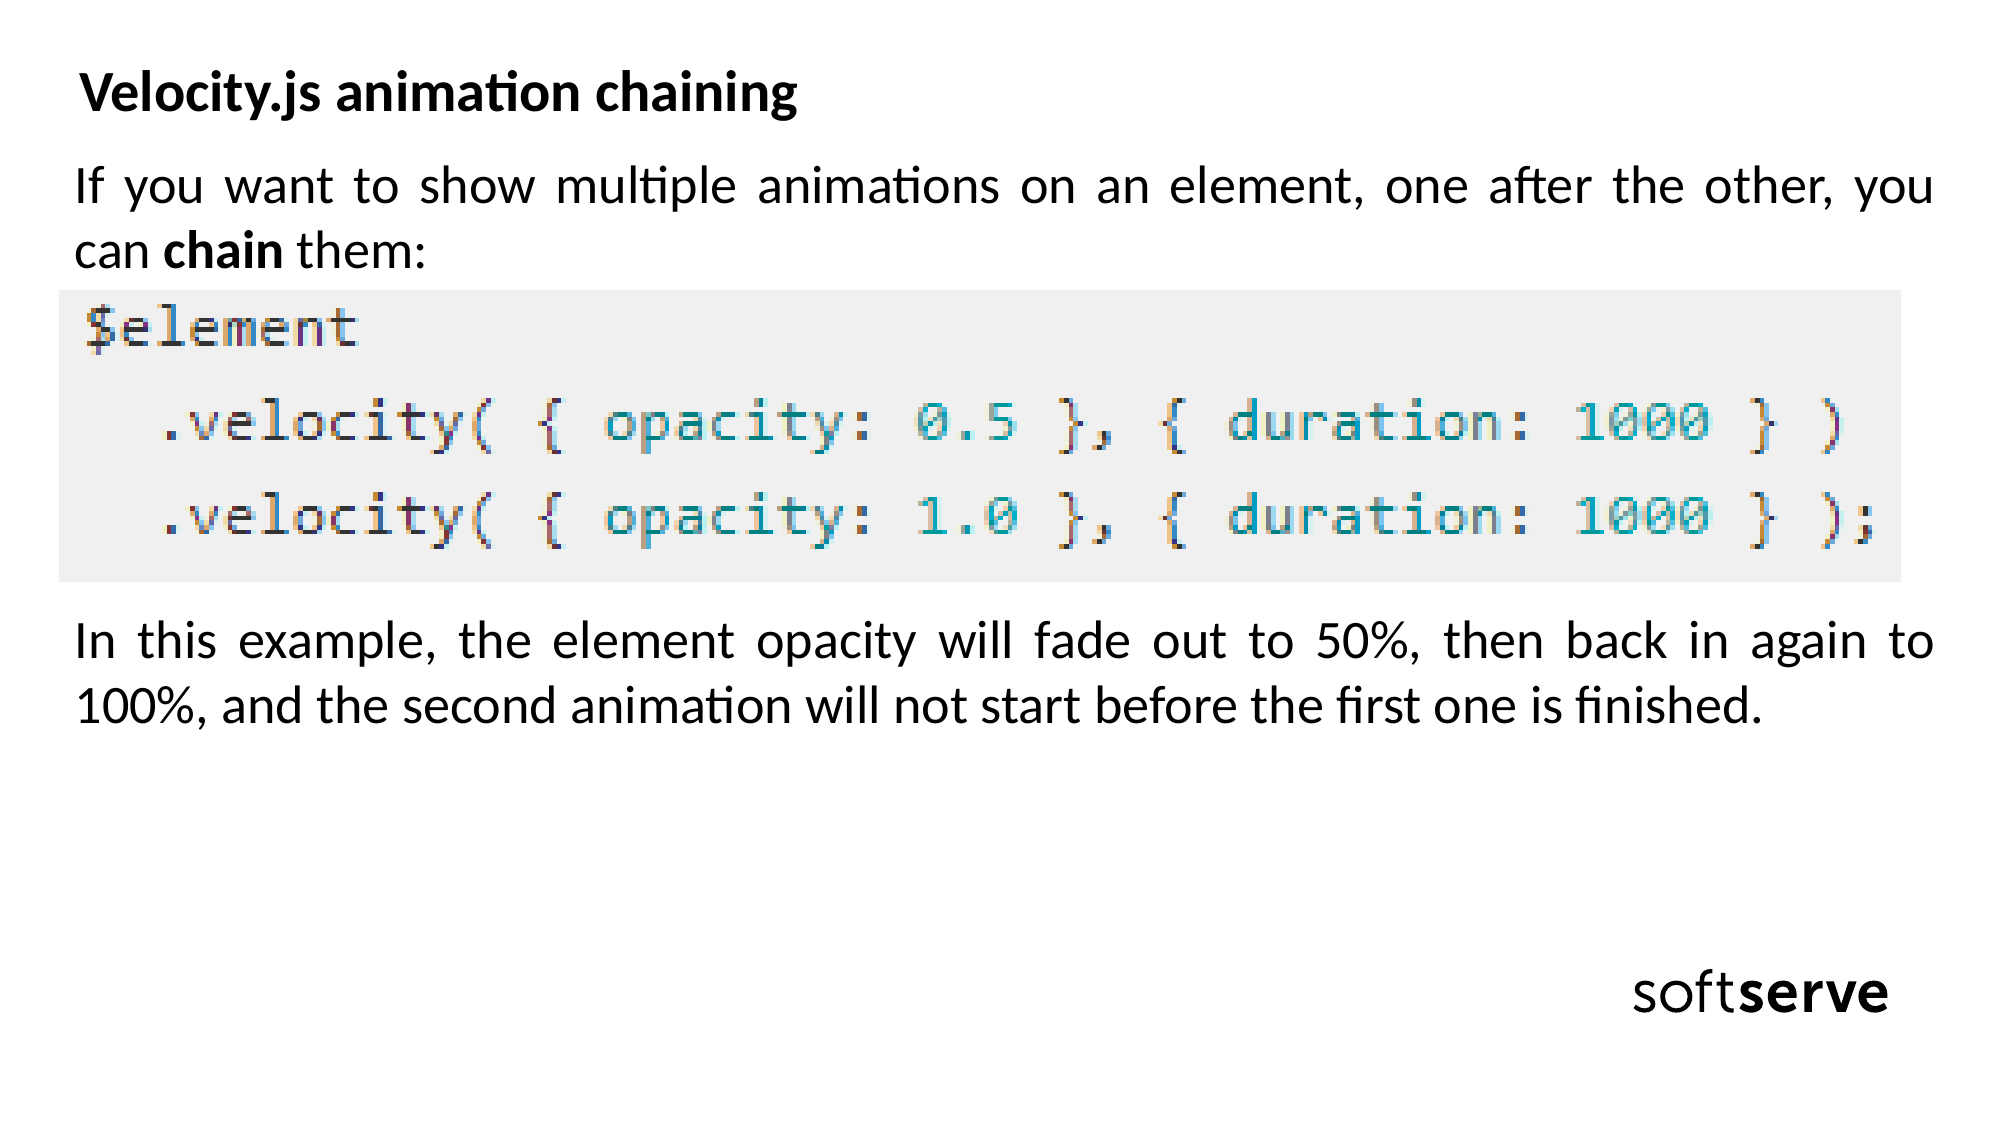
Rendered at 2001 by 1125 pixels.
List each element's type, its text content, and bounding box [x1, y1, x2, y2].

text_box If you want to show multiple animations on an element, one after the other, you can chain them: In this example, the element opacity will fade out to 50%, then back in again to 100%, and the second animation will not start before the first one is finished. [59, 142, 1953, 742]
text_box Velocity.js animation chaining [64, 45, 814, 131]
picture [59, 290, 1901, 582]
